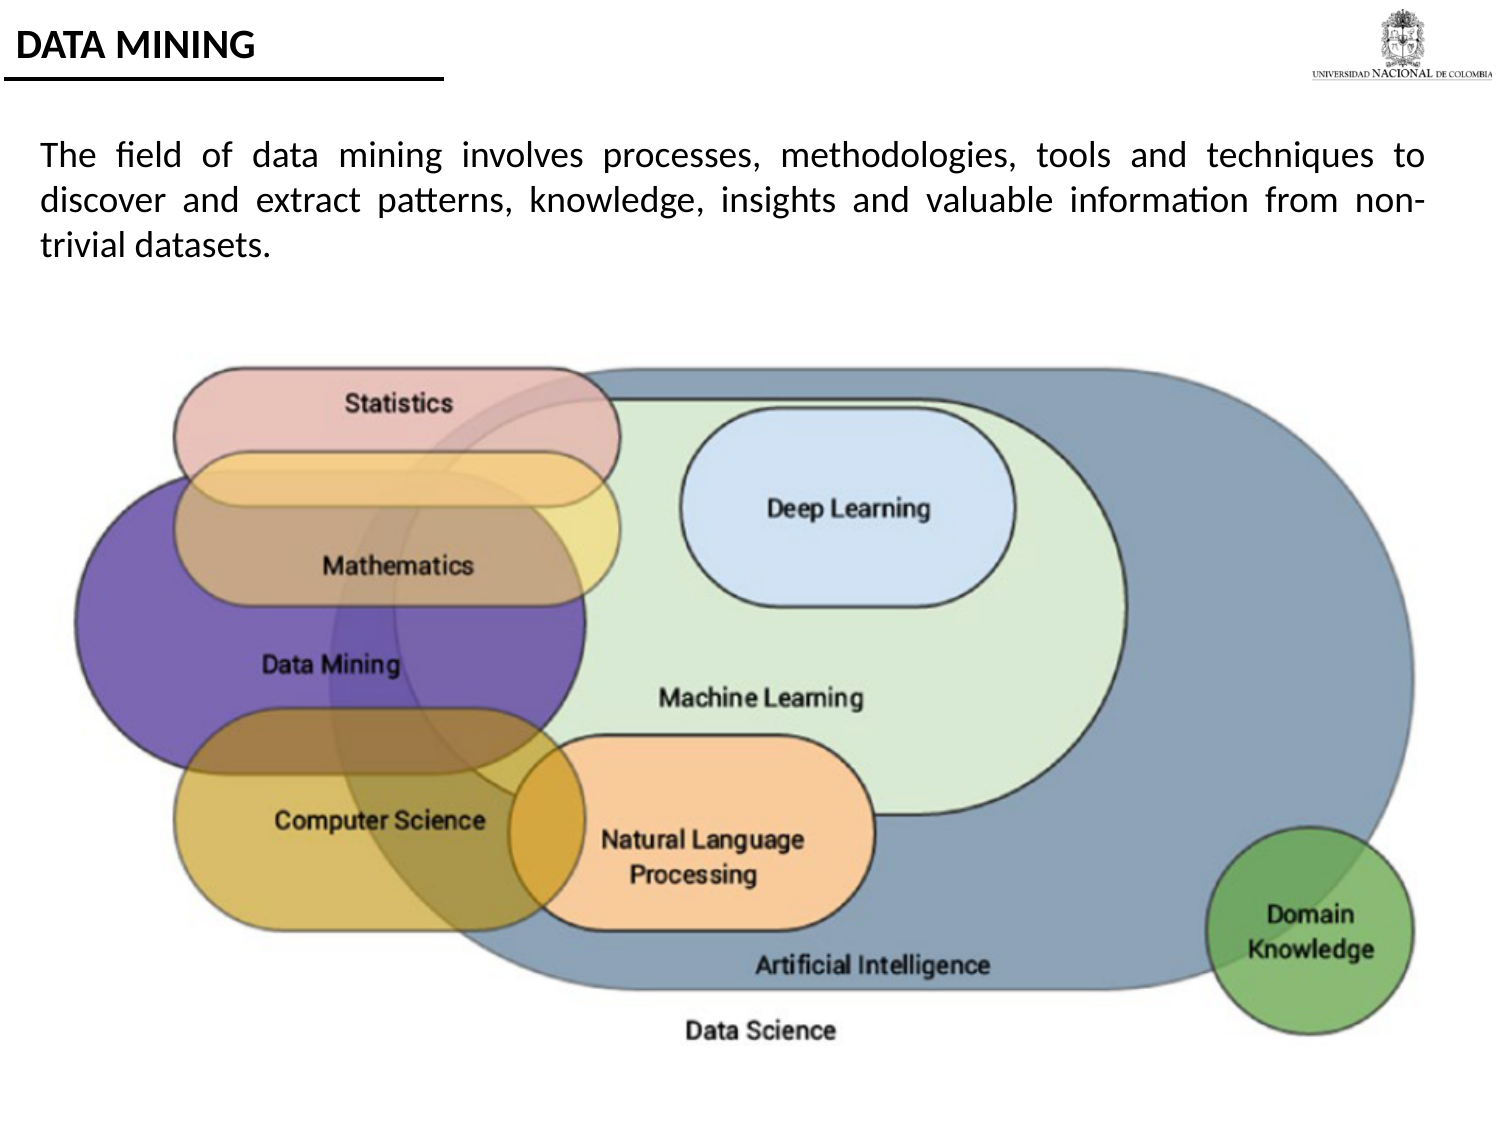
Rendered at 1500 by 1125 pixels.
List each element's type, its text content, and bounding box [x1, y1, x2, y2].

picture [1312, 9, 1493, 82]
text_box DATA MINING [1, 9, 271, 75]
text_box The field of data mining involves processes, methodologies, tools and techniques to discover and extract patterns, knowledge, insights and valuable information from non-trivial datasets. [25, 122, 1442, 273]
picture [41, 342, 1459, 1046]
